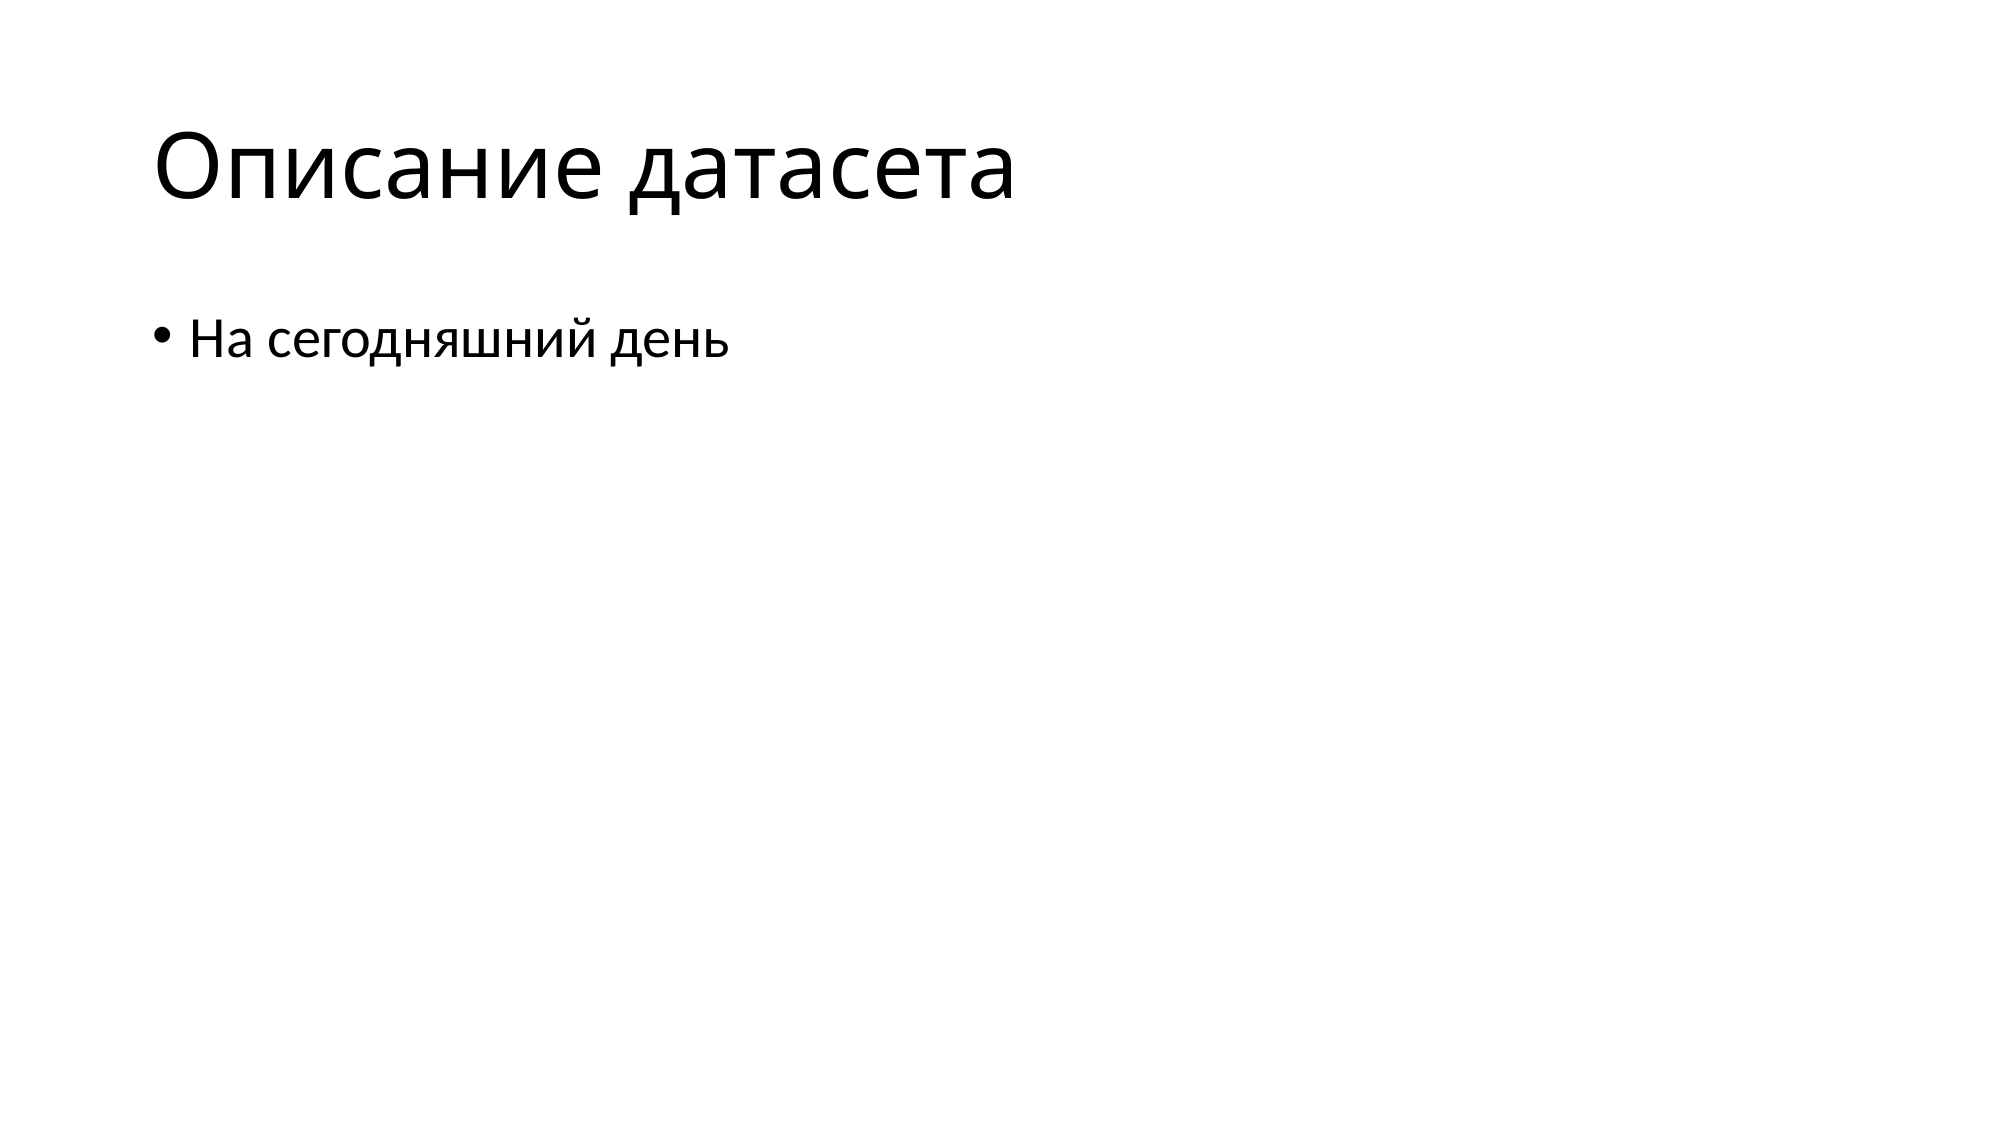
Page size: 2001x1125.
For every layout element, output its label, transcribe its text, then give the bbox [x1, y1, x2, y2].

list На сегодняшний день [137, 299, 1863, 1014]
title Описание датасета [137, 59, 1863, 278]
